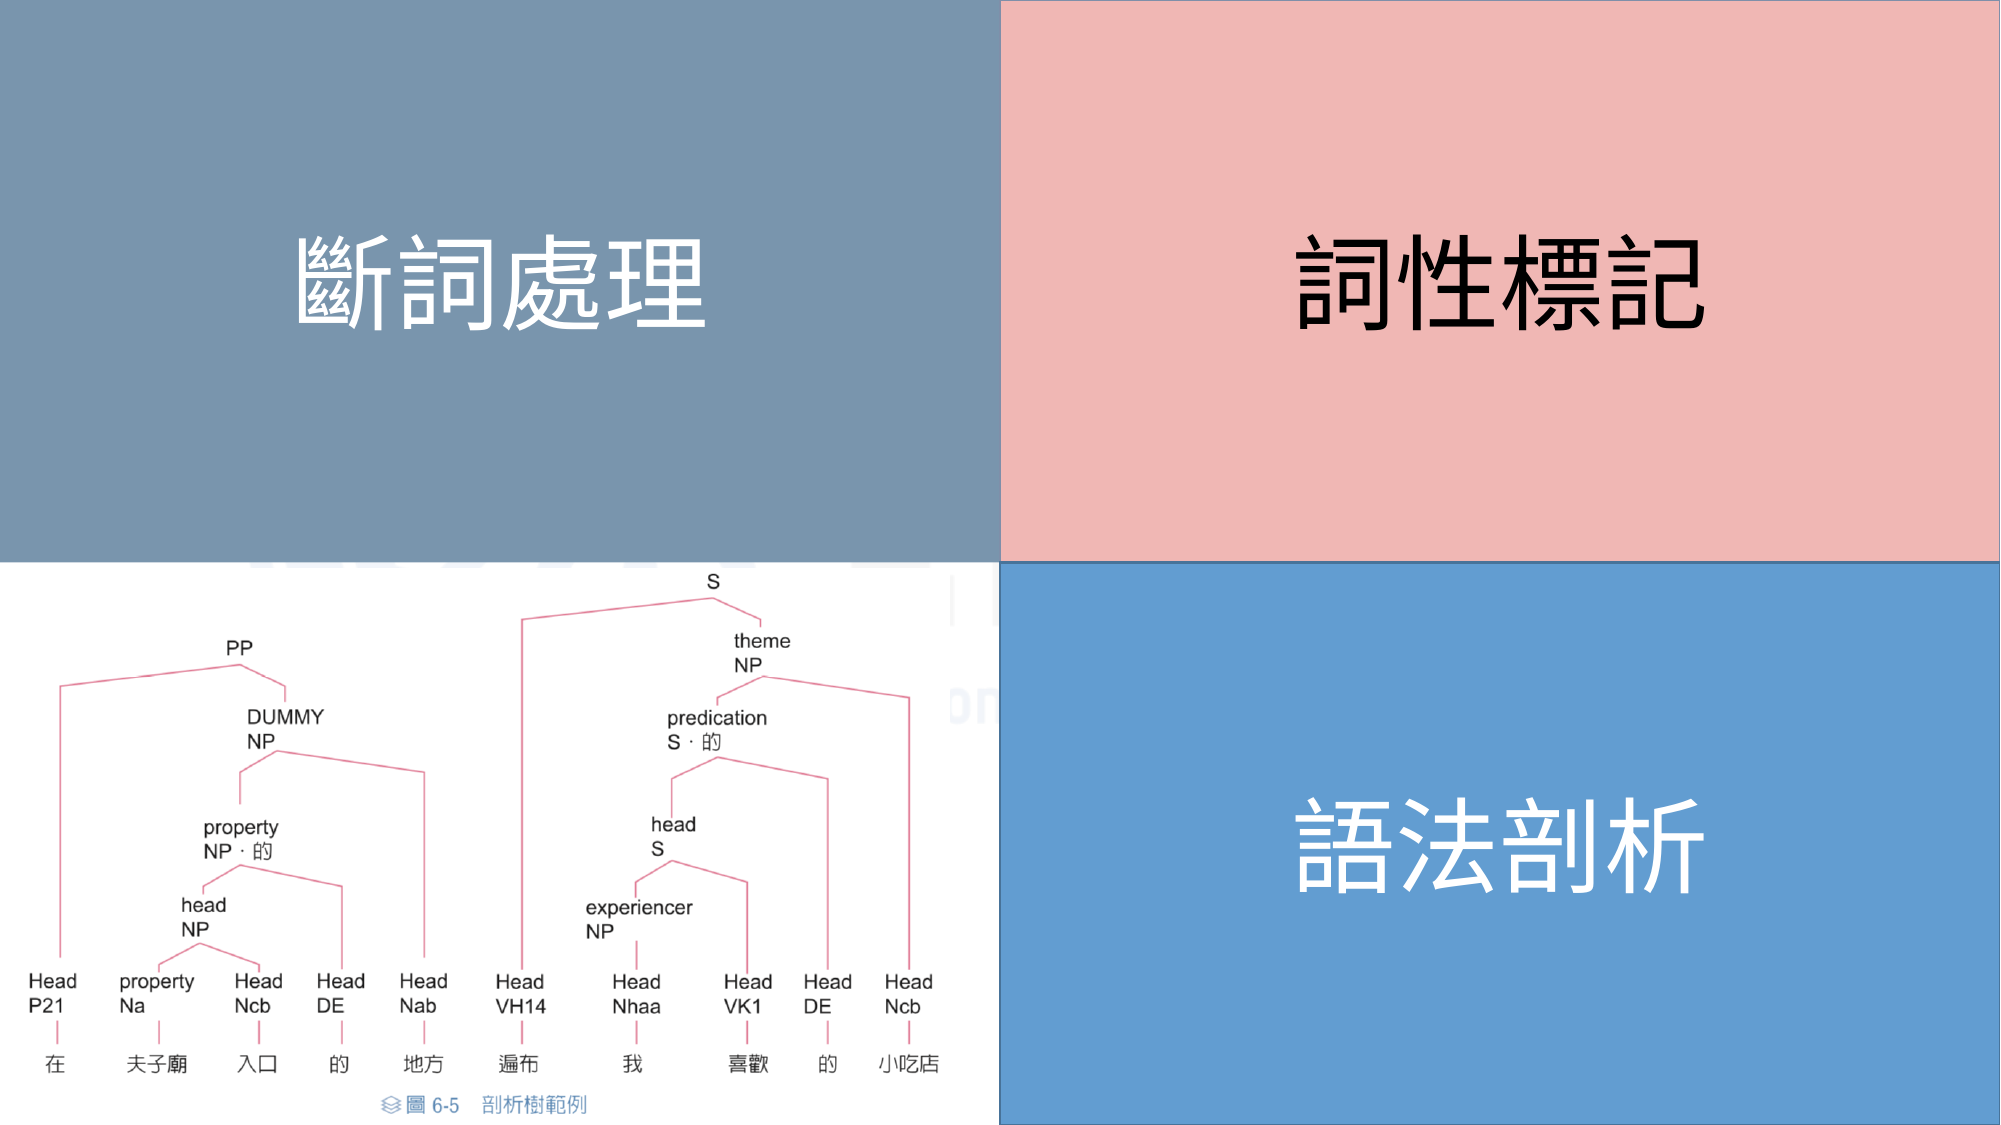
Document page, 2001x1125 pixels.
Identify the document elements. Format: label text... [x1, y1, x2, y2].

text_box 語法剖析 [999, 562, 2000, 1125]
text_box 斷詞處理 [0, 0, 999, 563]
text_box 詞性標記 [999, 0, 2000, 562]
picture [14, 563, 999, 1120]
